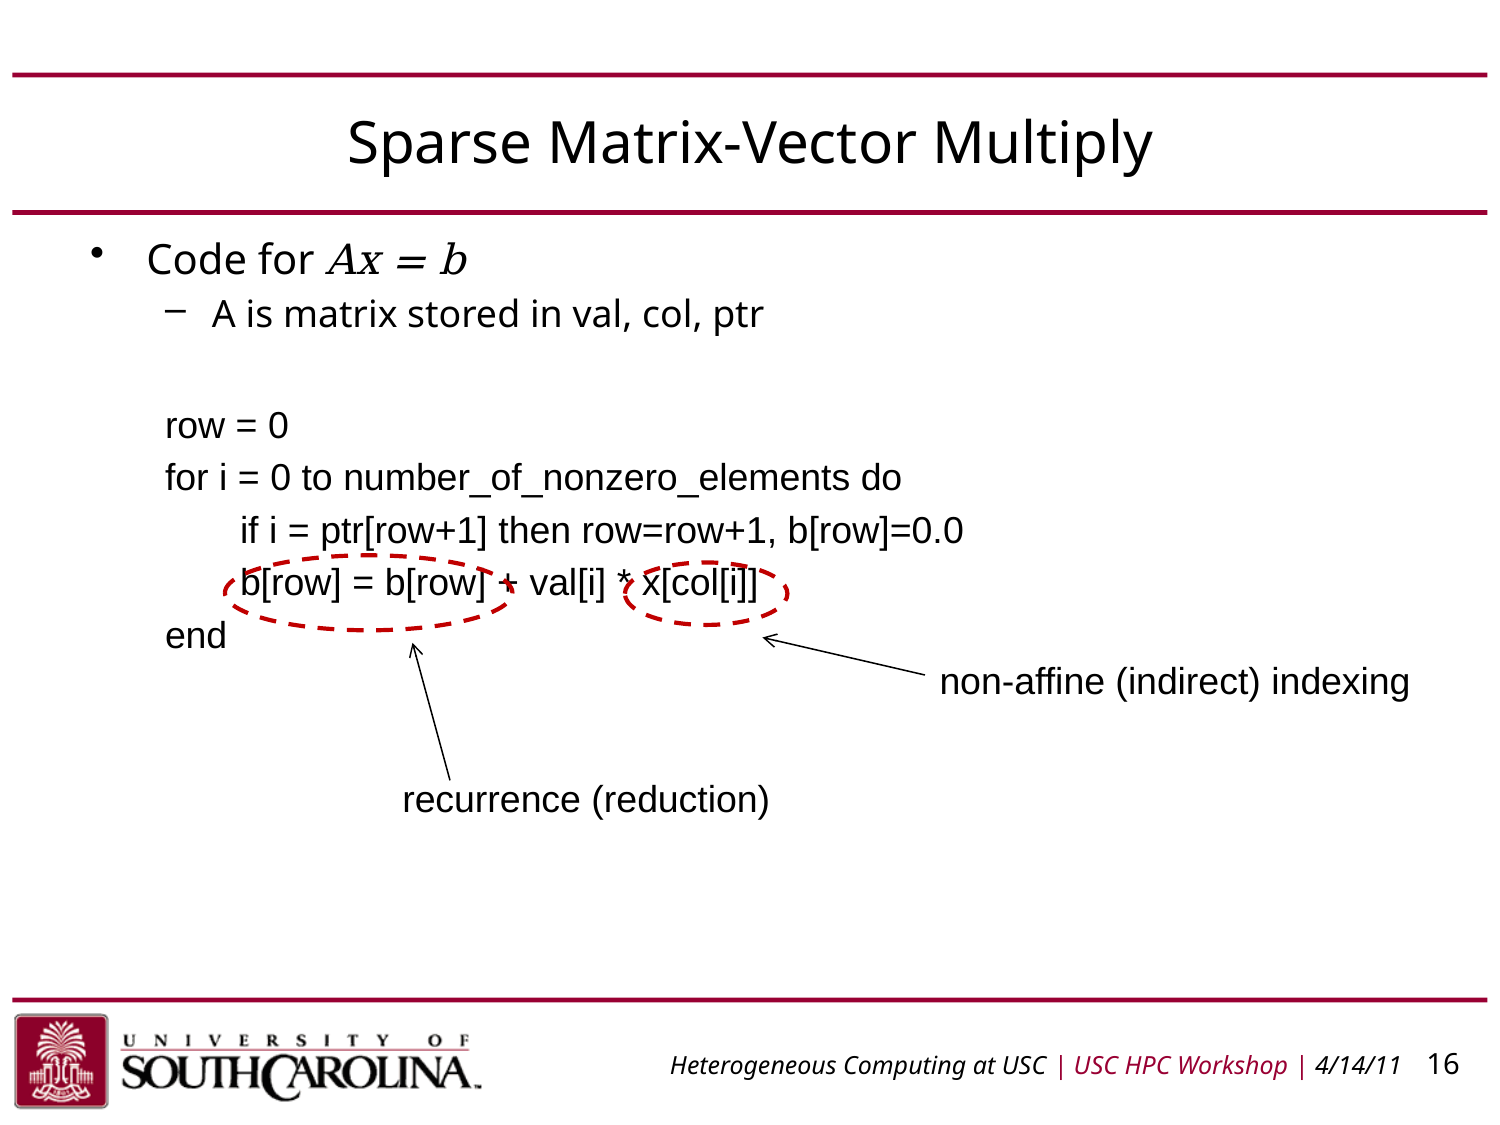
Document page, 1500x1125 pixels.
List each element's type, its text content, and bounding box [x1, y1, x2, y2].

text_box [224, 555, 888, 829]
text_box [624, 562, 1451, 711]
list Code for Ax = b A is matrix stored in val, col, ptr row = 0 for i = 0 to number_of_nonzero_elements do if i = ptr[row+1] then row=row+1, b[row]=0.0 b[row] = b[row] + val[i] * x[col[i]] end [74, 224, 1426, 988]
picture [12, 1012, 488, 1112]
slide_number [462, 1037, 1476, 1088]
title Sparse Matrix-Vector Multiply [74, 74, 1426, 206]
